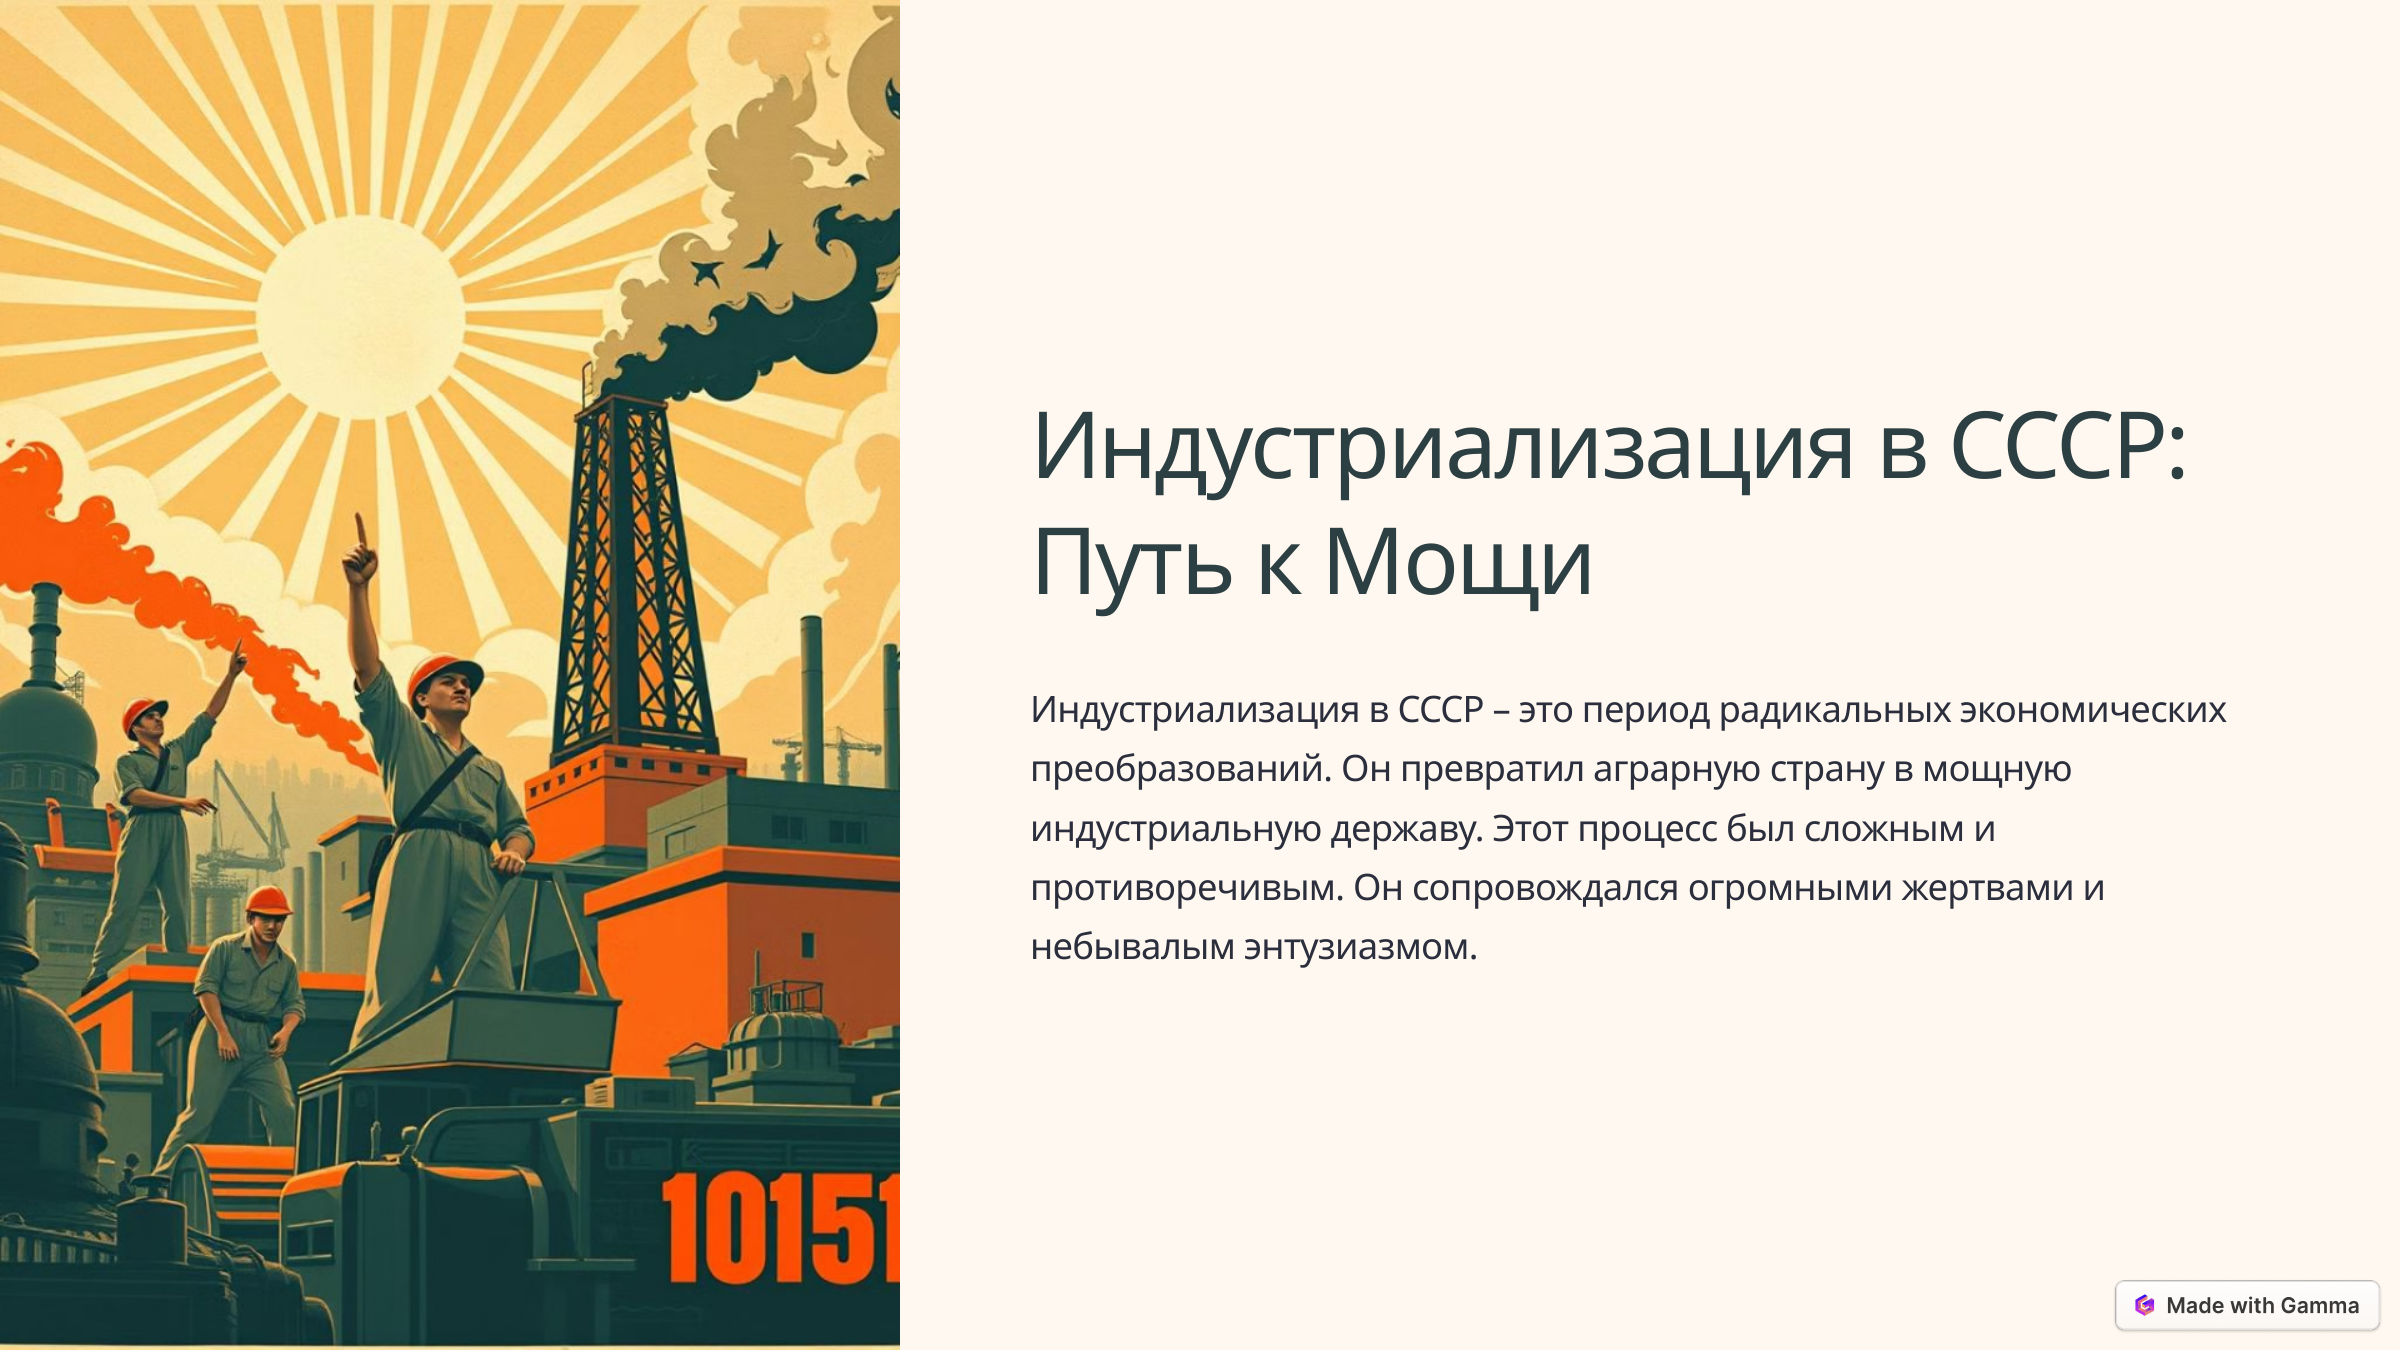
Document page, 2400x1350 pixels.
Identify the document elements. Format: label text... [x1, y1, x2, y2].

picture [2106, 1271, 2389, 1339]
text_box Индустриализация в СССР – это период радикальных экономических преобразований. Он превратил аграрную страну в мощную индустриальную державу. Этот процесс был сложным и противоречивым. Он сопровождался огромными жертвами и небывалым энтузиазмом. [1030, 670, 2270, 968]
picture [0, 0, 900, 1350]
text_box Индустриализация в СССР: Путь к Мощи [1030, 381, 2270, 615]
